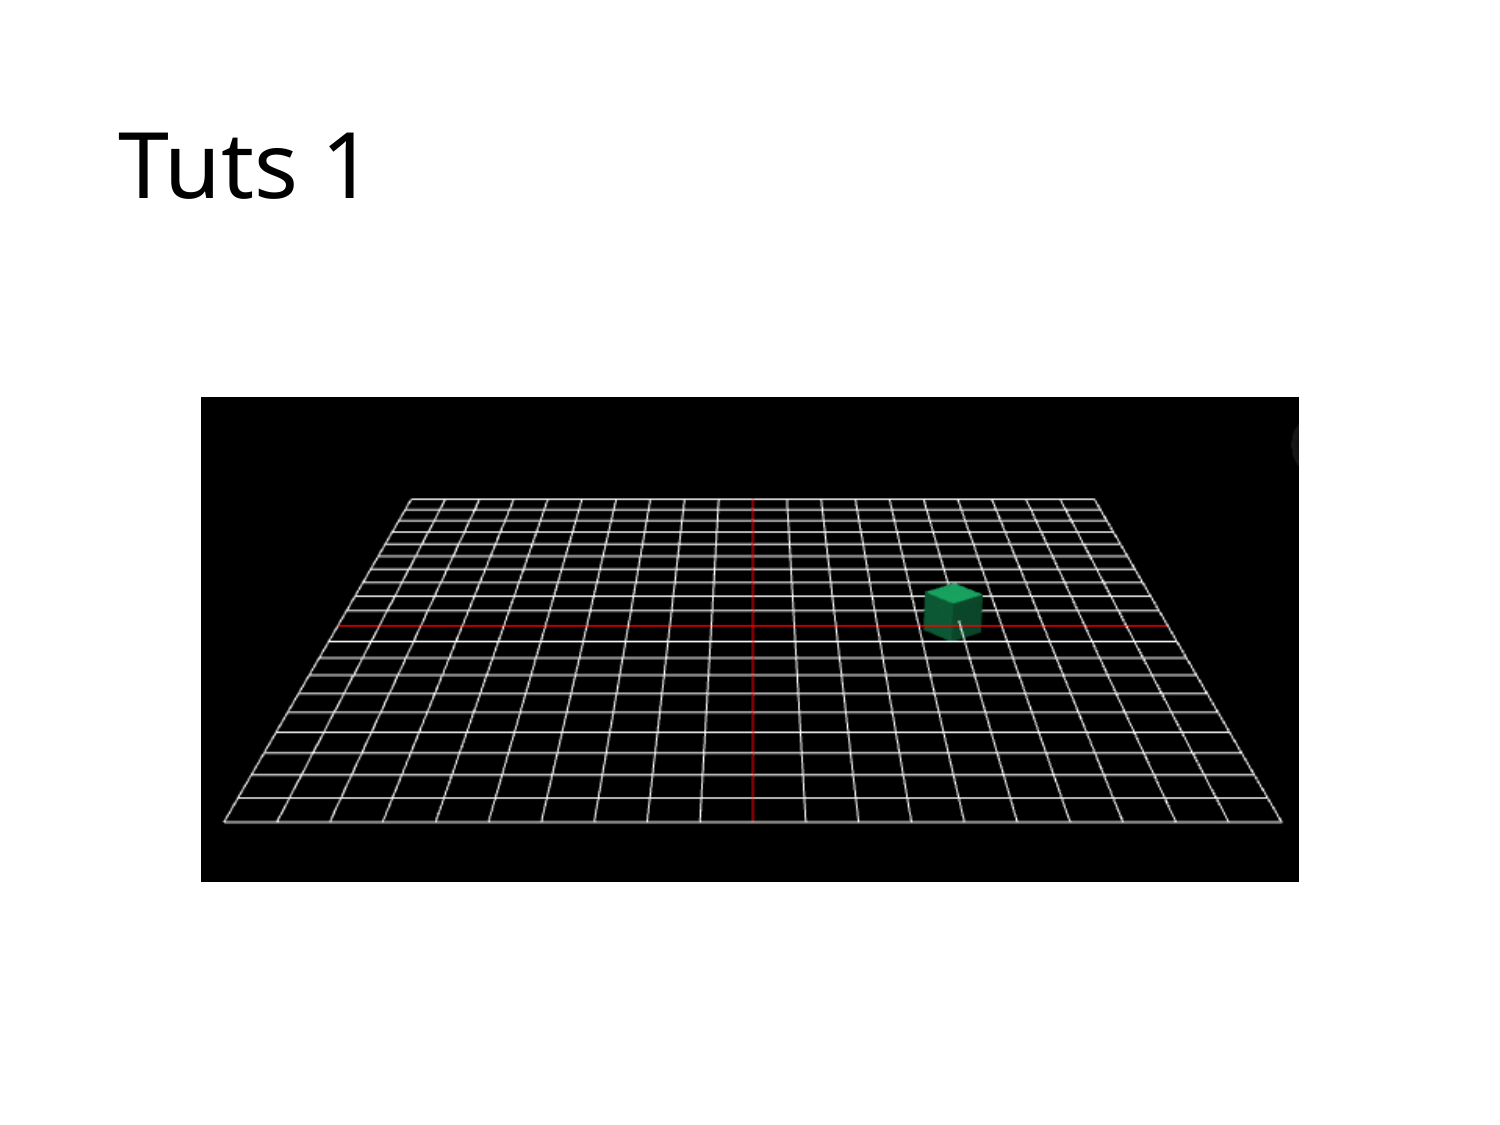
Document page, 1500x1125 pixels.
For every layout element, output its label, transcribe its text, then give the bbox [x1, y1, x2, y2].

title Tuts 1 [103, 59, 1397, 278]
picture [201, 397, 1299, 882]
